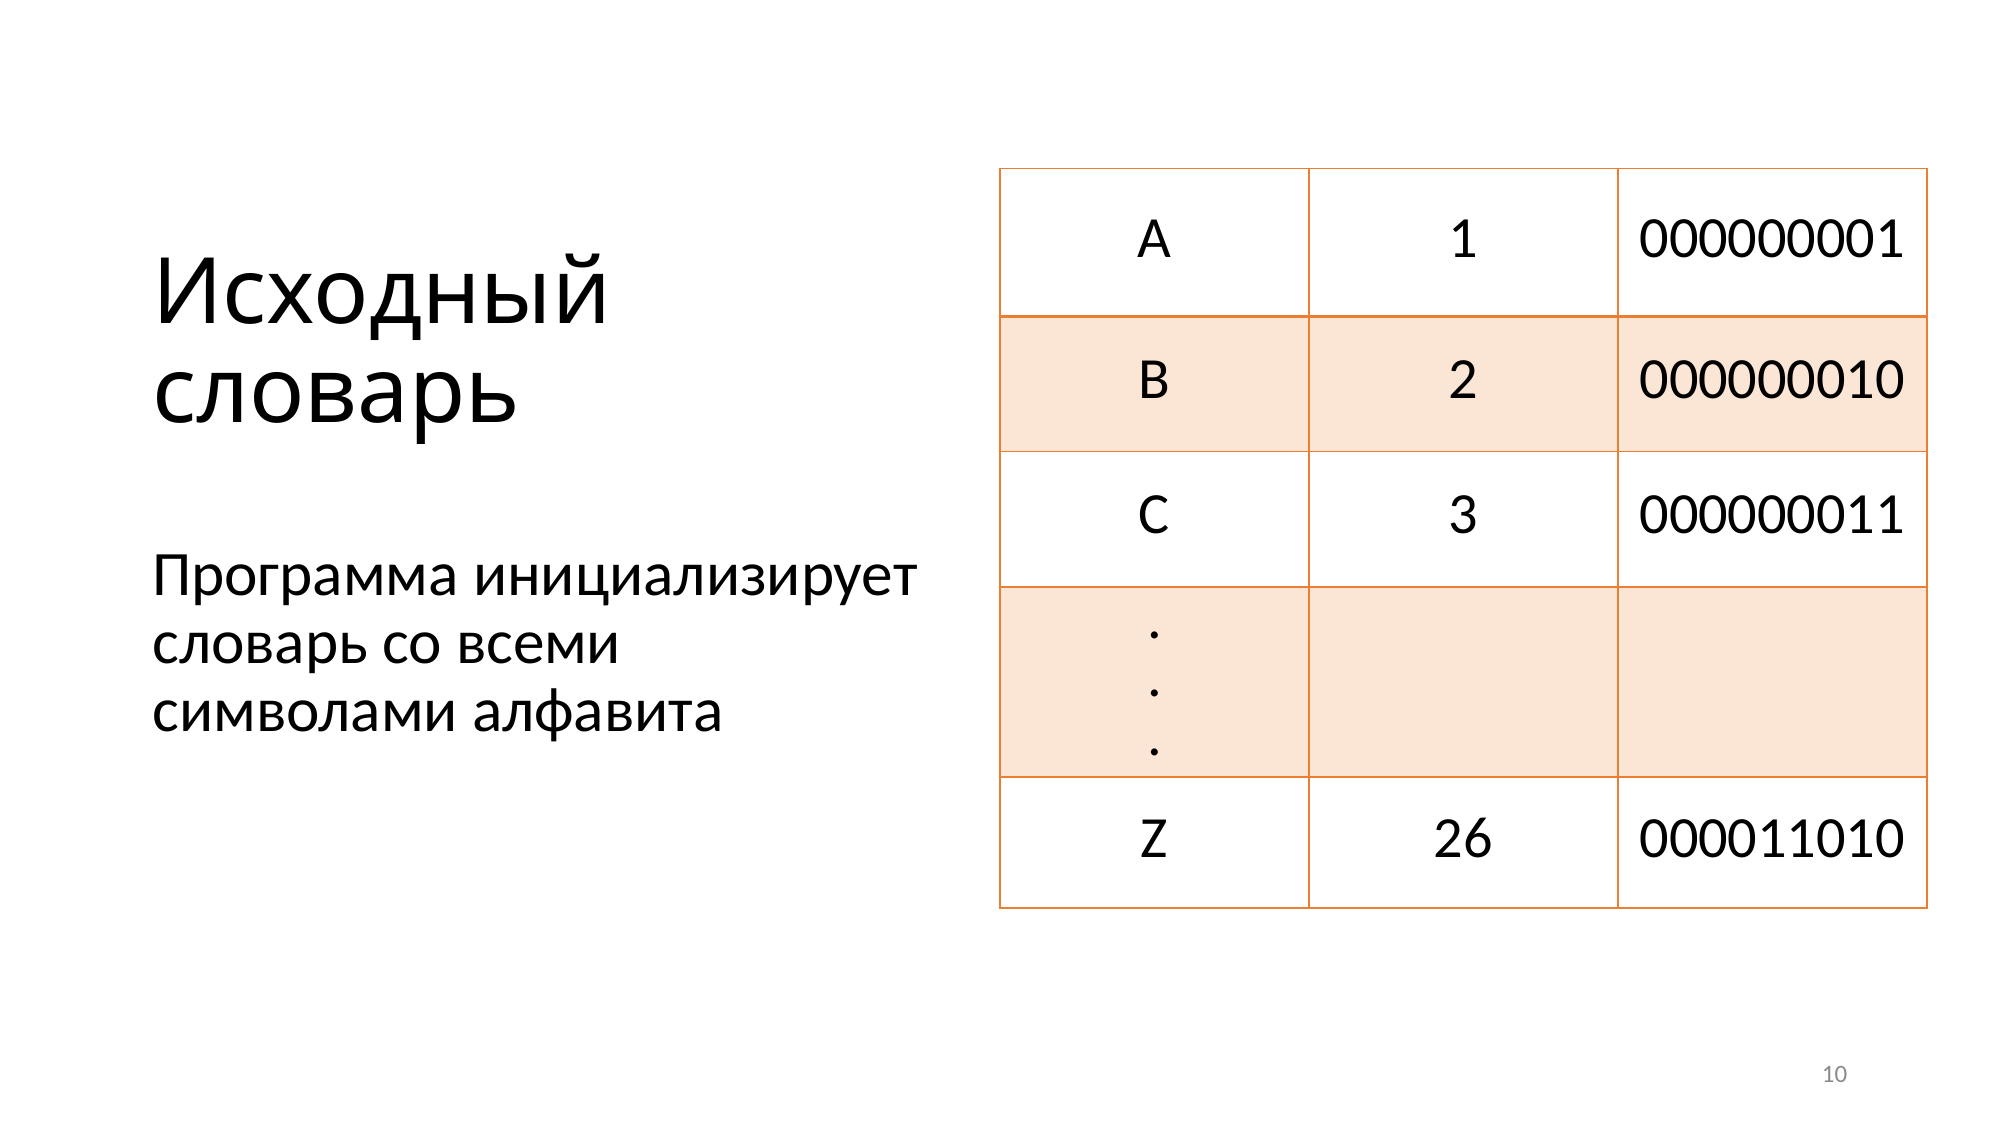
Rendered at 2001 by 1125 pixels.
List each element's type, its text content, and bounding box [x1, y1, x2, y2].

table_header 1 [1310, 169, 1617, 315]
list Программа инициализирует словарь со всеми символами алфавита [137, 532, 940, 772]
table_cell 000000010 [1619, 318, 1926, 451]
table_cell [1310, 588, 1617, 776]
table_cell B [1001, 318, 1308, 451]
title Исходный словарь [137, 234, 918, 453]
table_cell 000011010 [1619, 778, 1926, 907]
table_cell . . . [1001, 588, 1308, 776]
table_cell [1619, 588, 1926, 776]
table_header 000000001 [1619, 169, 1926, 315]
table_header A [1001, 169, 1308, 315]
table_cell 3 [1310, 452, 1617, 586]
table_cell Z [1001, 778, 1308, 907]
table_cell 000000011 [1619, 452, 1926, 586]
table_cell 2 [1310, 318, 1617, 451]
slide_number 10 [1412, 1042, 1863, 1103]
table_cell 26 [1310, 778, 1617, 907]
table_cell C [1001, 452, 1308, 586]
